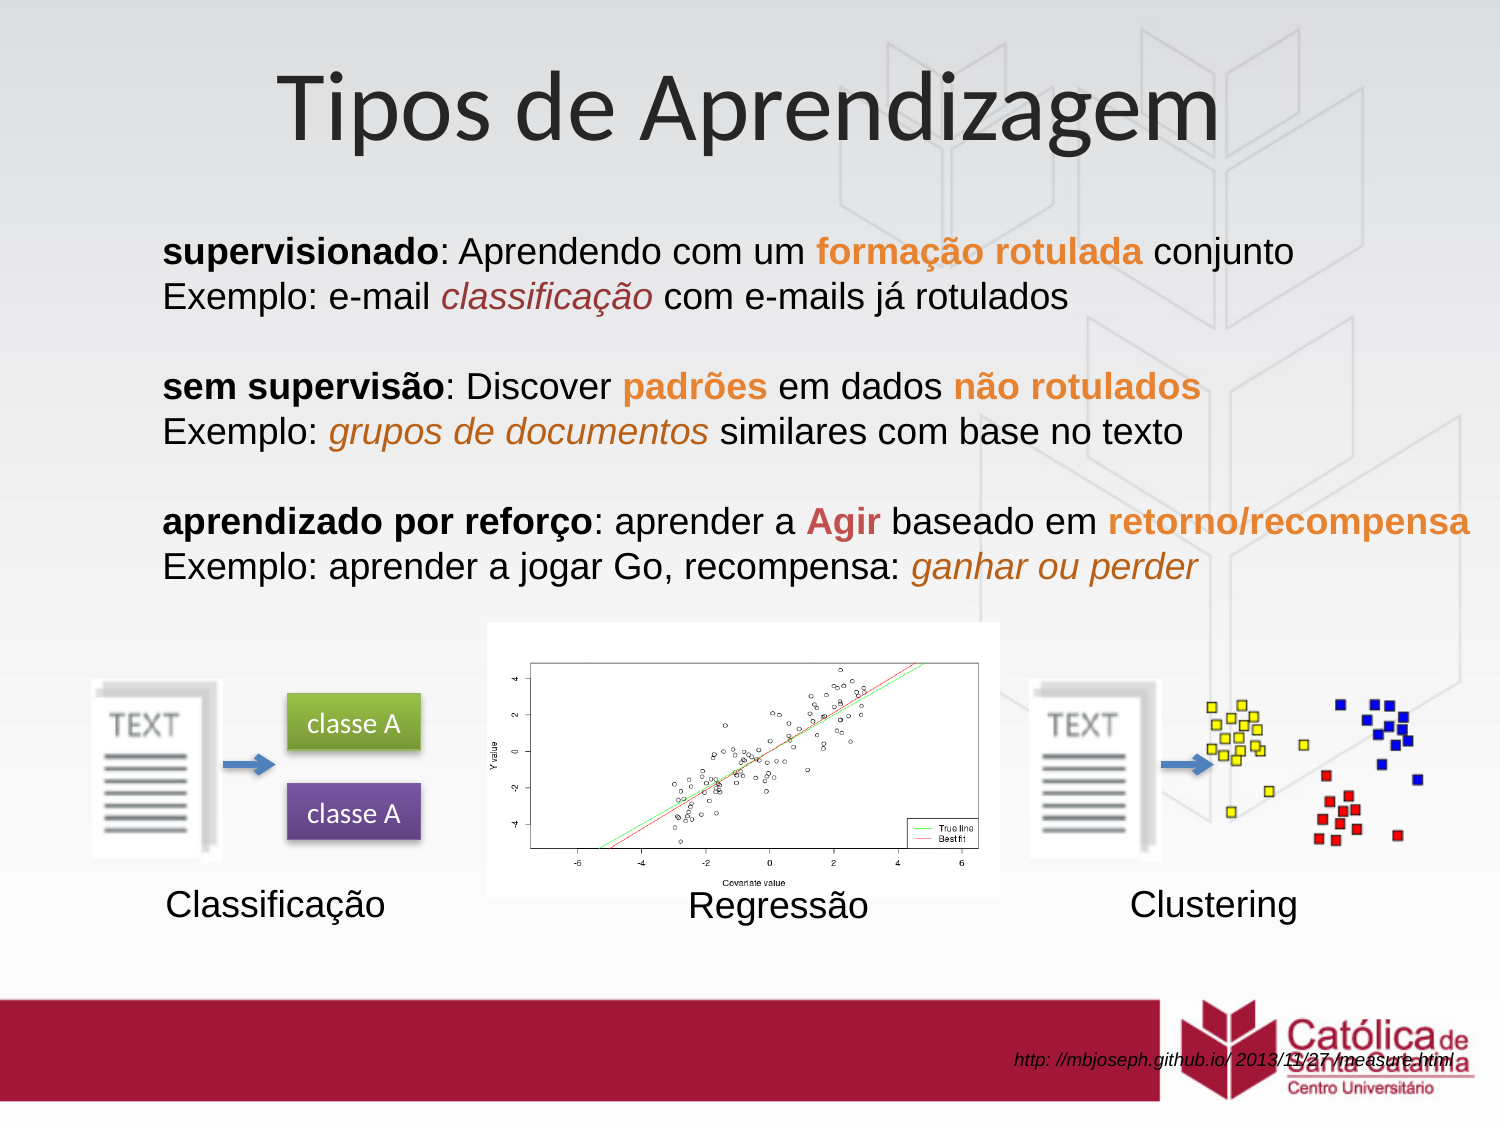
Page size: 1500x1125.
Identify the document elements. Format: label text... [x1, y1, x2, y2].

text_box http: //mbjoseph.github.io/ 2013/11/27 /measure.html [717, 1039, 1468, 1078]
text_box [91, 678, 422, 934]
text_box Tipos de Aprendizagem [90, 29, 1410, 171]
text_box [1029, 667, 1469, 934]
text_box supervisionado: Aprendendo com um formação rotulada conjunto Exemplo: e-mail classificação com e-mails já rotulados sem supervisão: Discover padrões em dados não rotulados Exemplo: grupos de documentos similares com base no texto aprendizado por reforço: aprender a Agir baseado em retorno/recompensa Exemplo: aprender a jogar Go, recompensa: ganhar ou perder [147, 219, 1486, 595]
picture [0, 0, 1500, 1125]
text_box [487, 622, 1001, 944]
